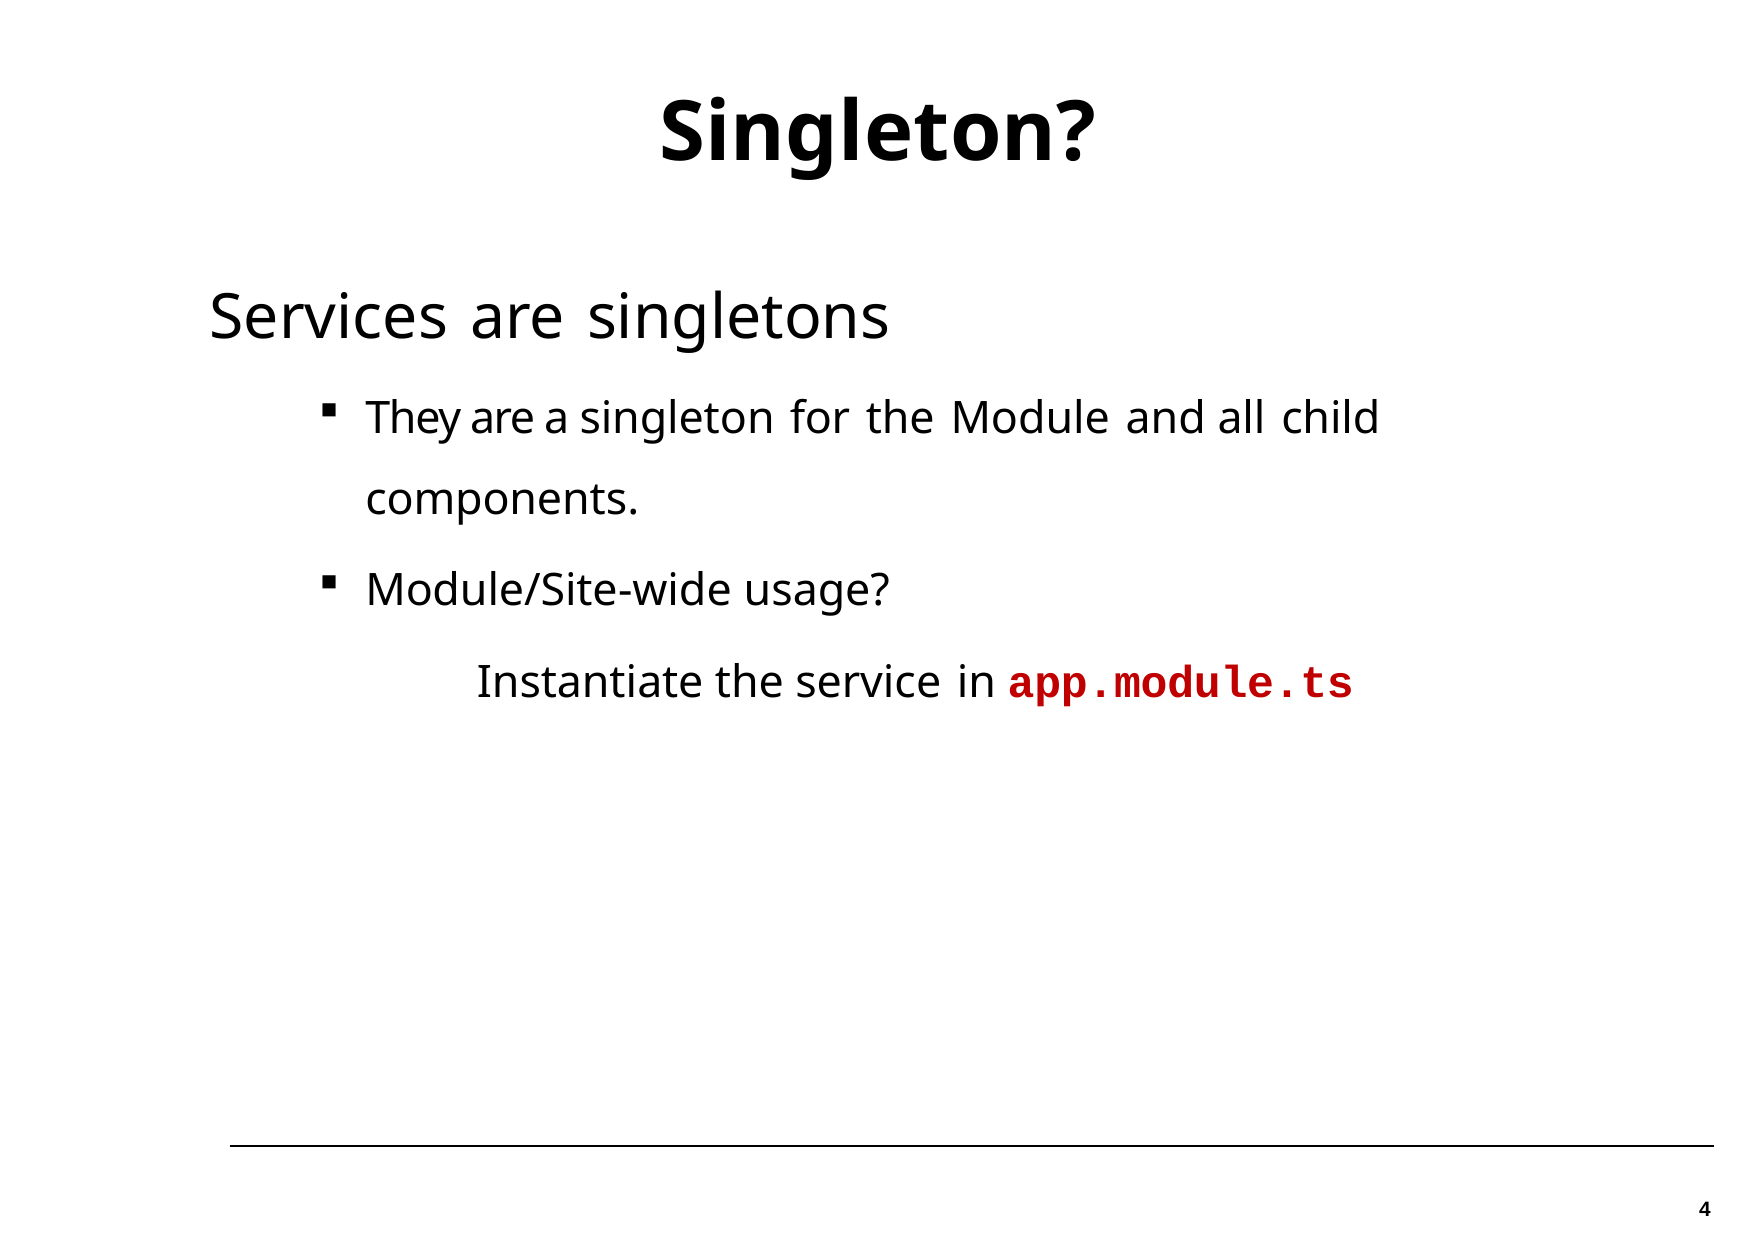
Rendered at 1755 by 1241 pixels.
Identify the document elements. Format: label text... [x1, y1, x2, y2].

title Singleton? [207, 77, 1547, 276]
text_box Services are singletons They are a singleton for the Module and all child components. Module/Site-wide usage? Instantiate the service in app.module.ts [207, 276, 1569, 707]
text_box 4 [1697, 1195, 1713, 1221]
